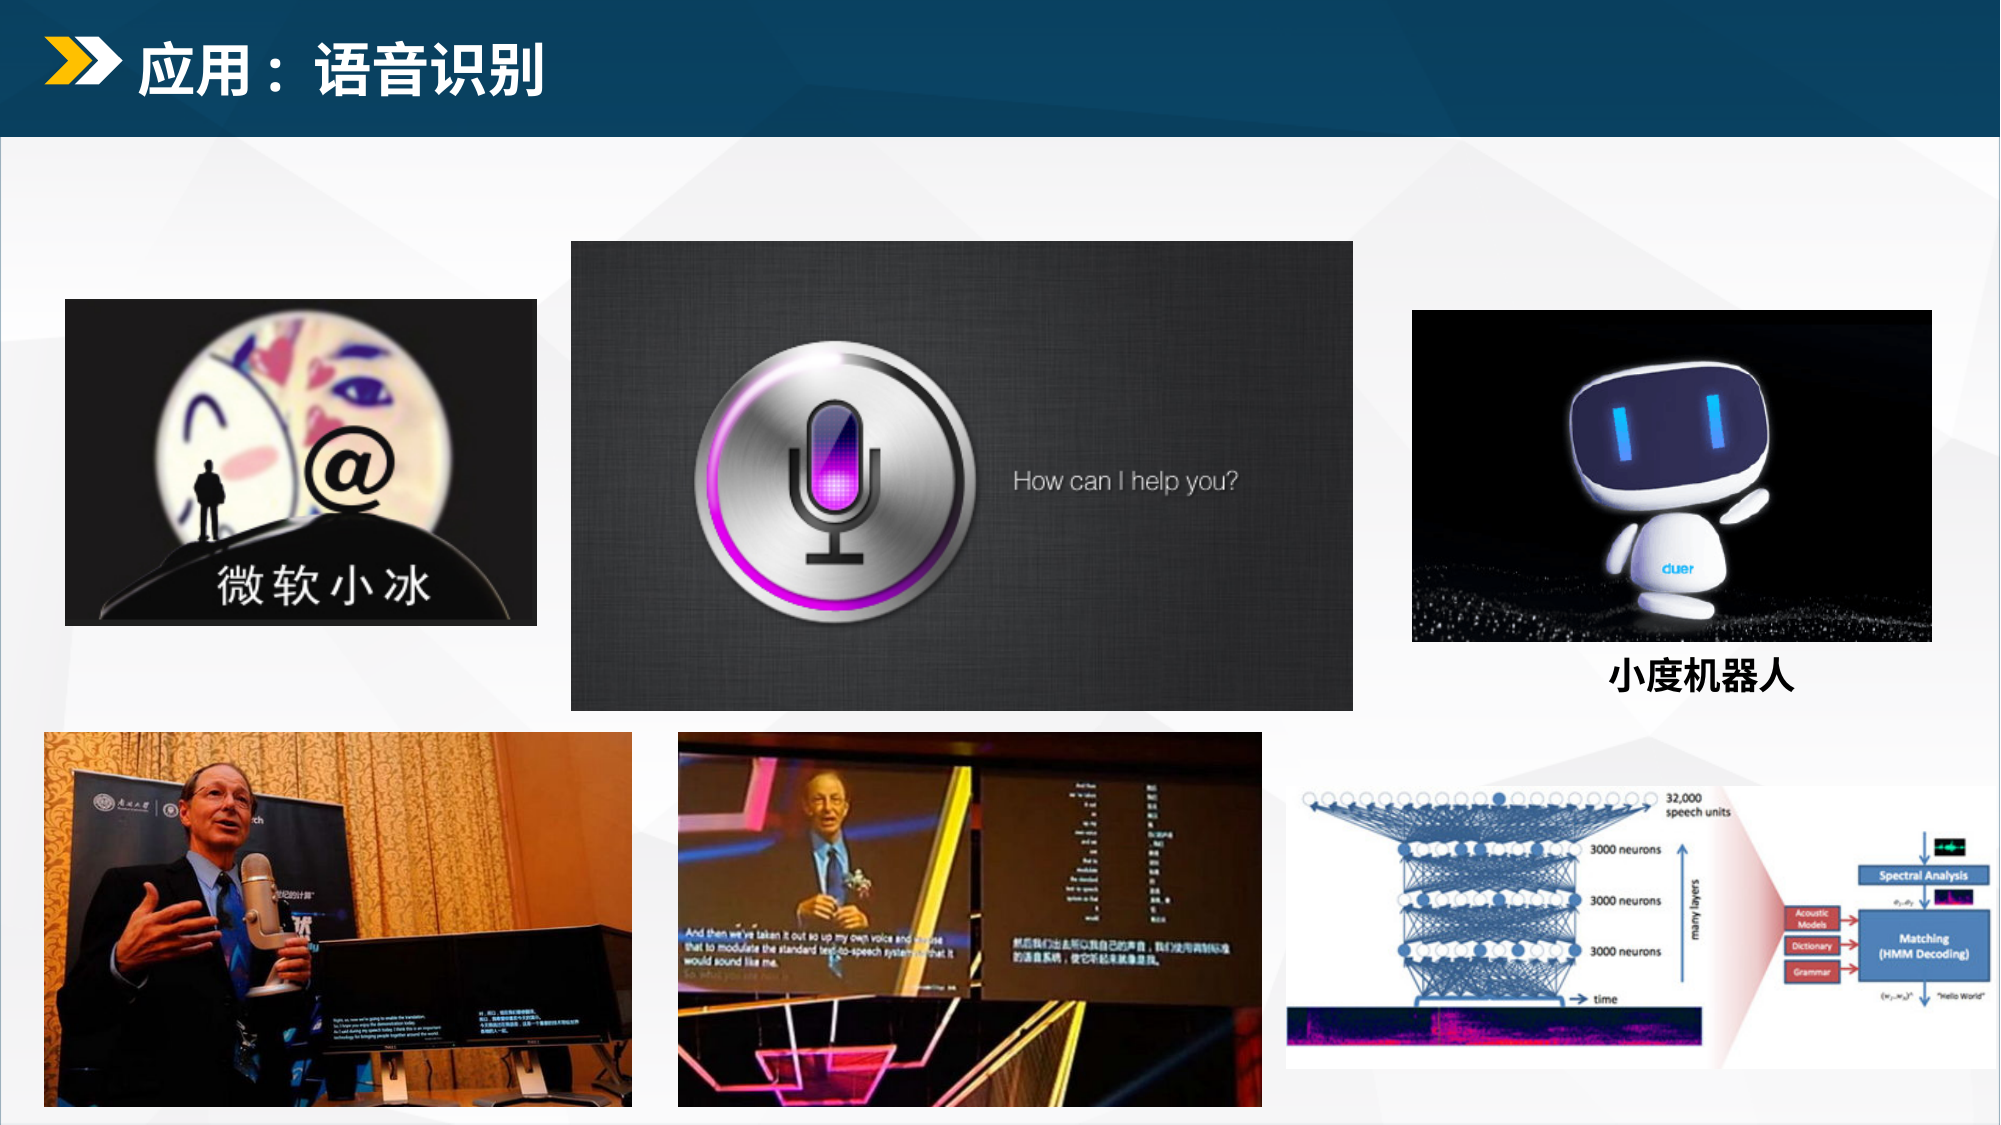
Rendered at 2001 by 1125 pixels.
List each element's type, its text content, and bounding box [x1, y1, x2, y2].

title 应用: 语音识别 [122, 33, 1755, 124]
text_box 小度机器人 [1594, 649, 1812, 705]
picture [0, 0, 2000, 1125]
